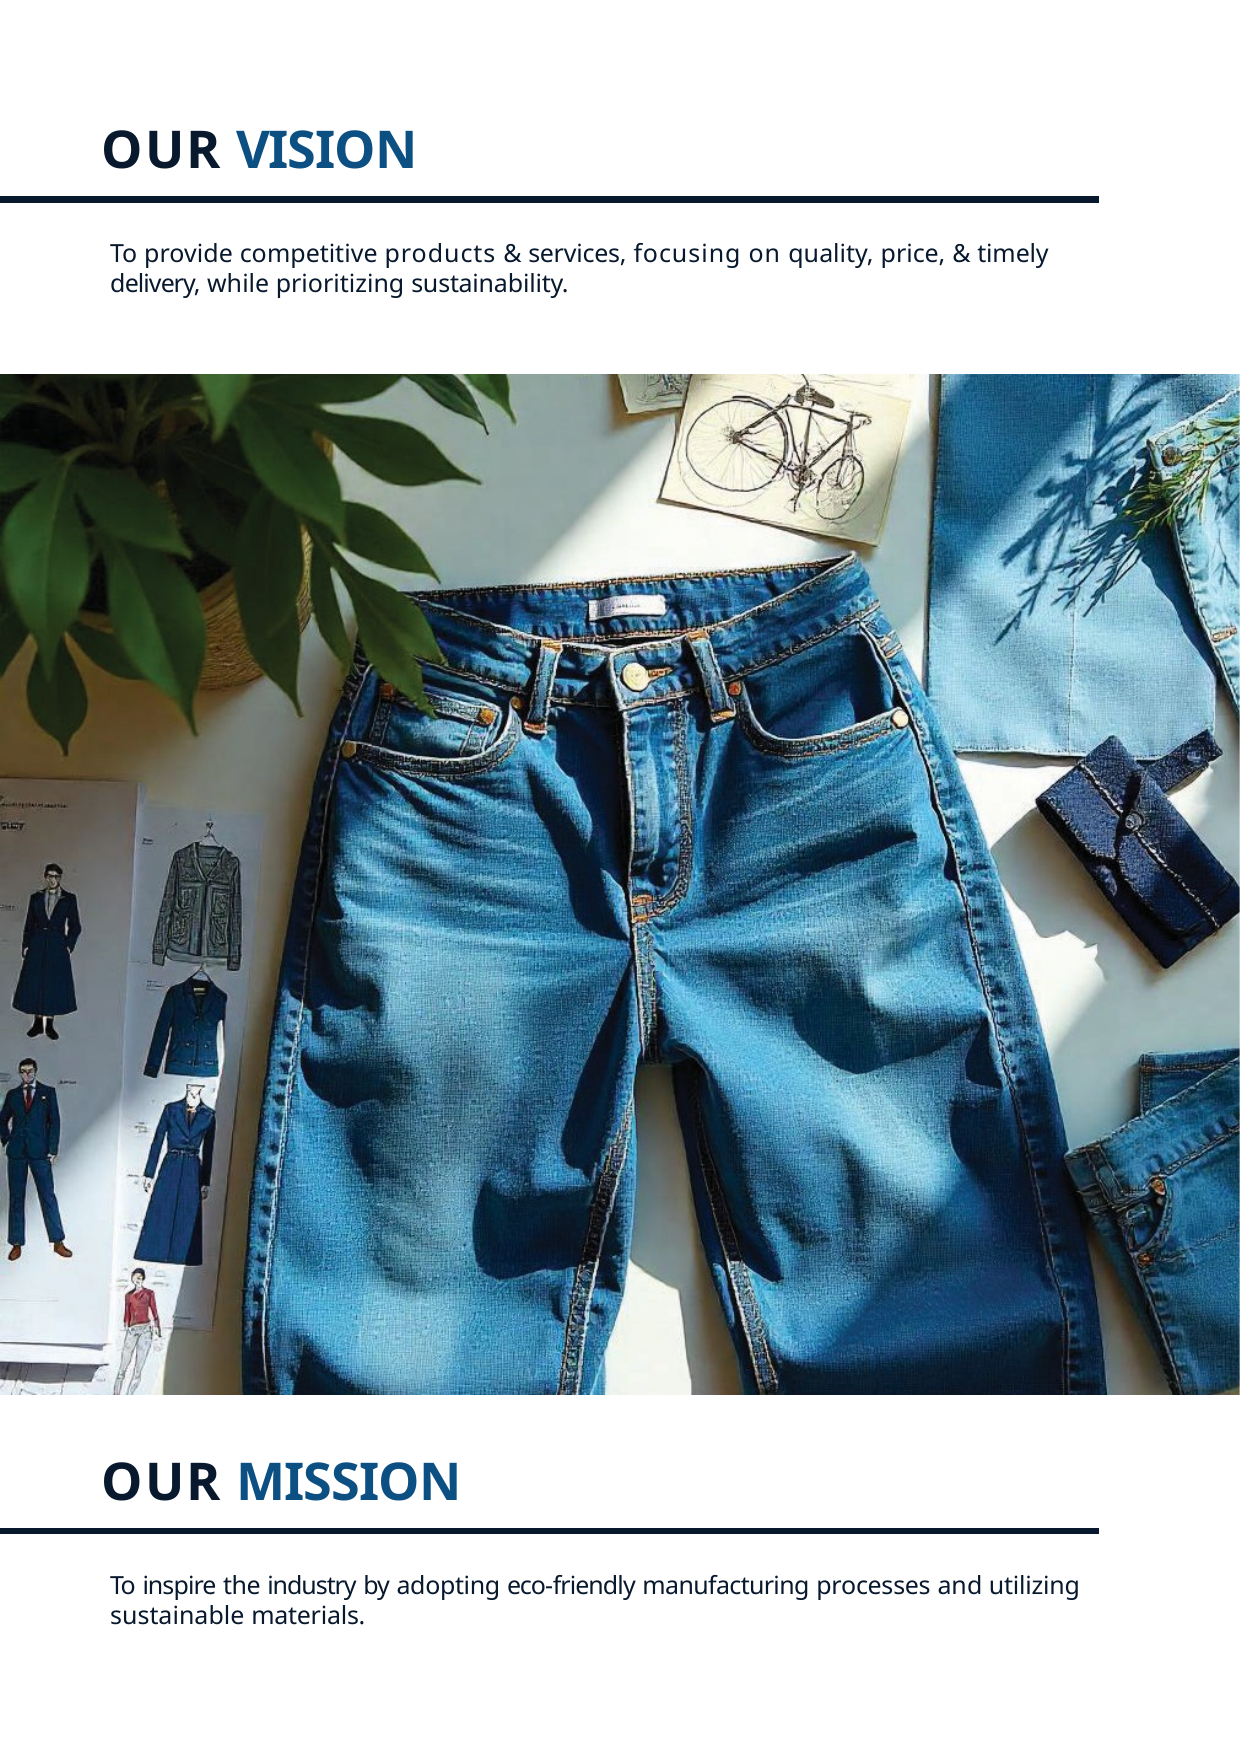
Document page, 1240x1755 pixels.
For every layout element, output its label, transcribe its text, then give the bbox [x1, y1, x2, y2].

text_box To provide competitive products & services, focusing on quality, price, & timely delivery, while prioritizing sustainability. [434, 235, 1137, 298]
text_box OUR MISSION [99, 1445, 479, 1511]
text_box To inspire the industry by adopting eco-friendly manufacturing processes and utilizing sustainable materials. [108, 1567, 1132, 1630]
title OUR VISION [99, 200, 434, 373]
picture [0, 374, 1240, 1395]
title OUR VISION [99, 114, 434, 199]
